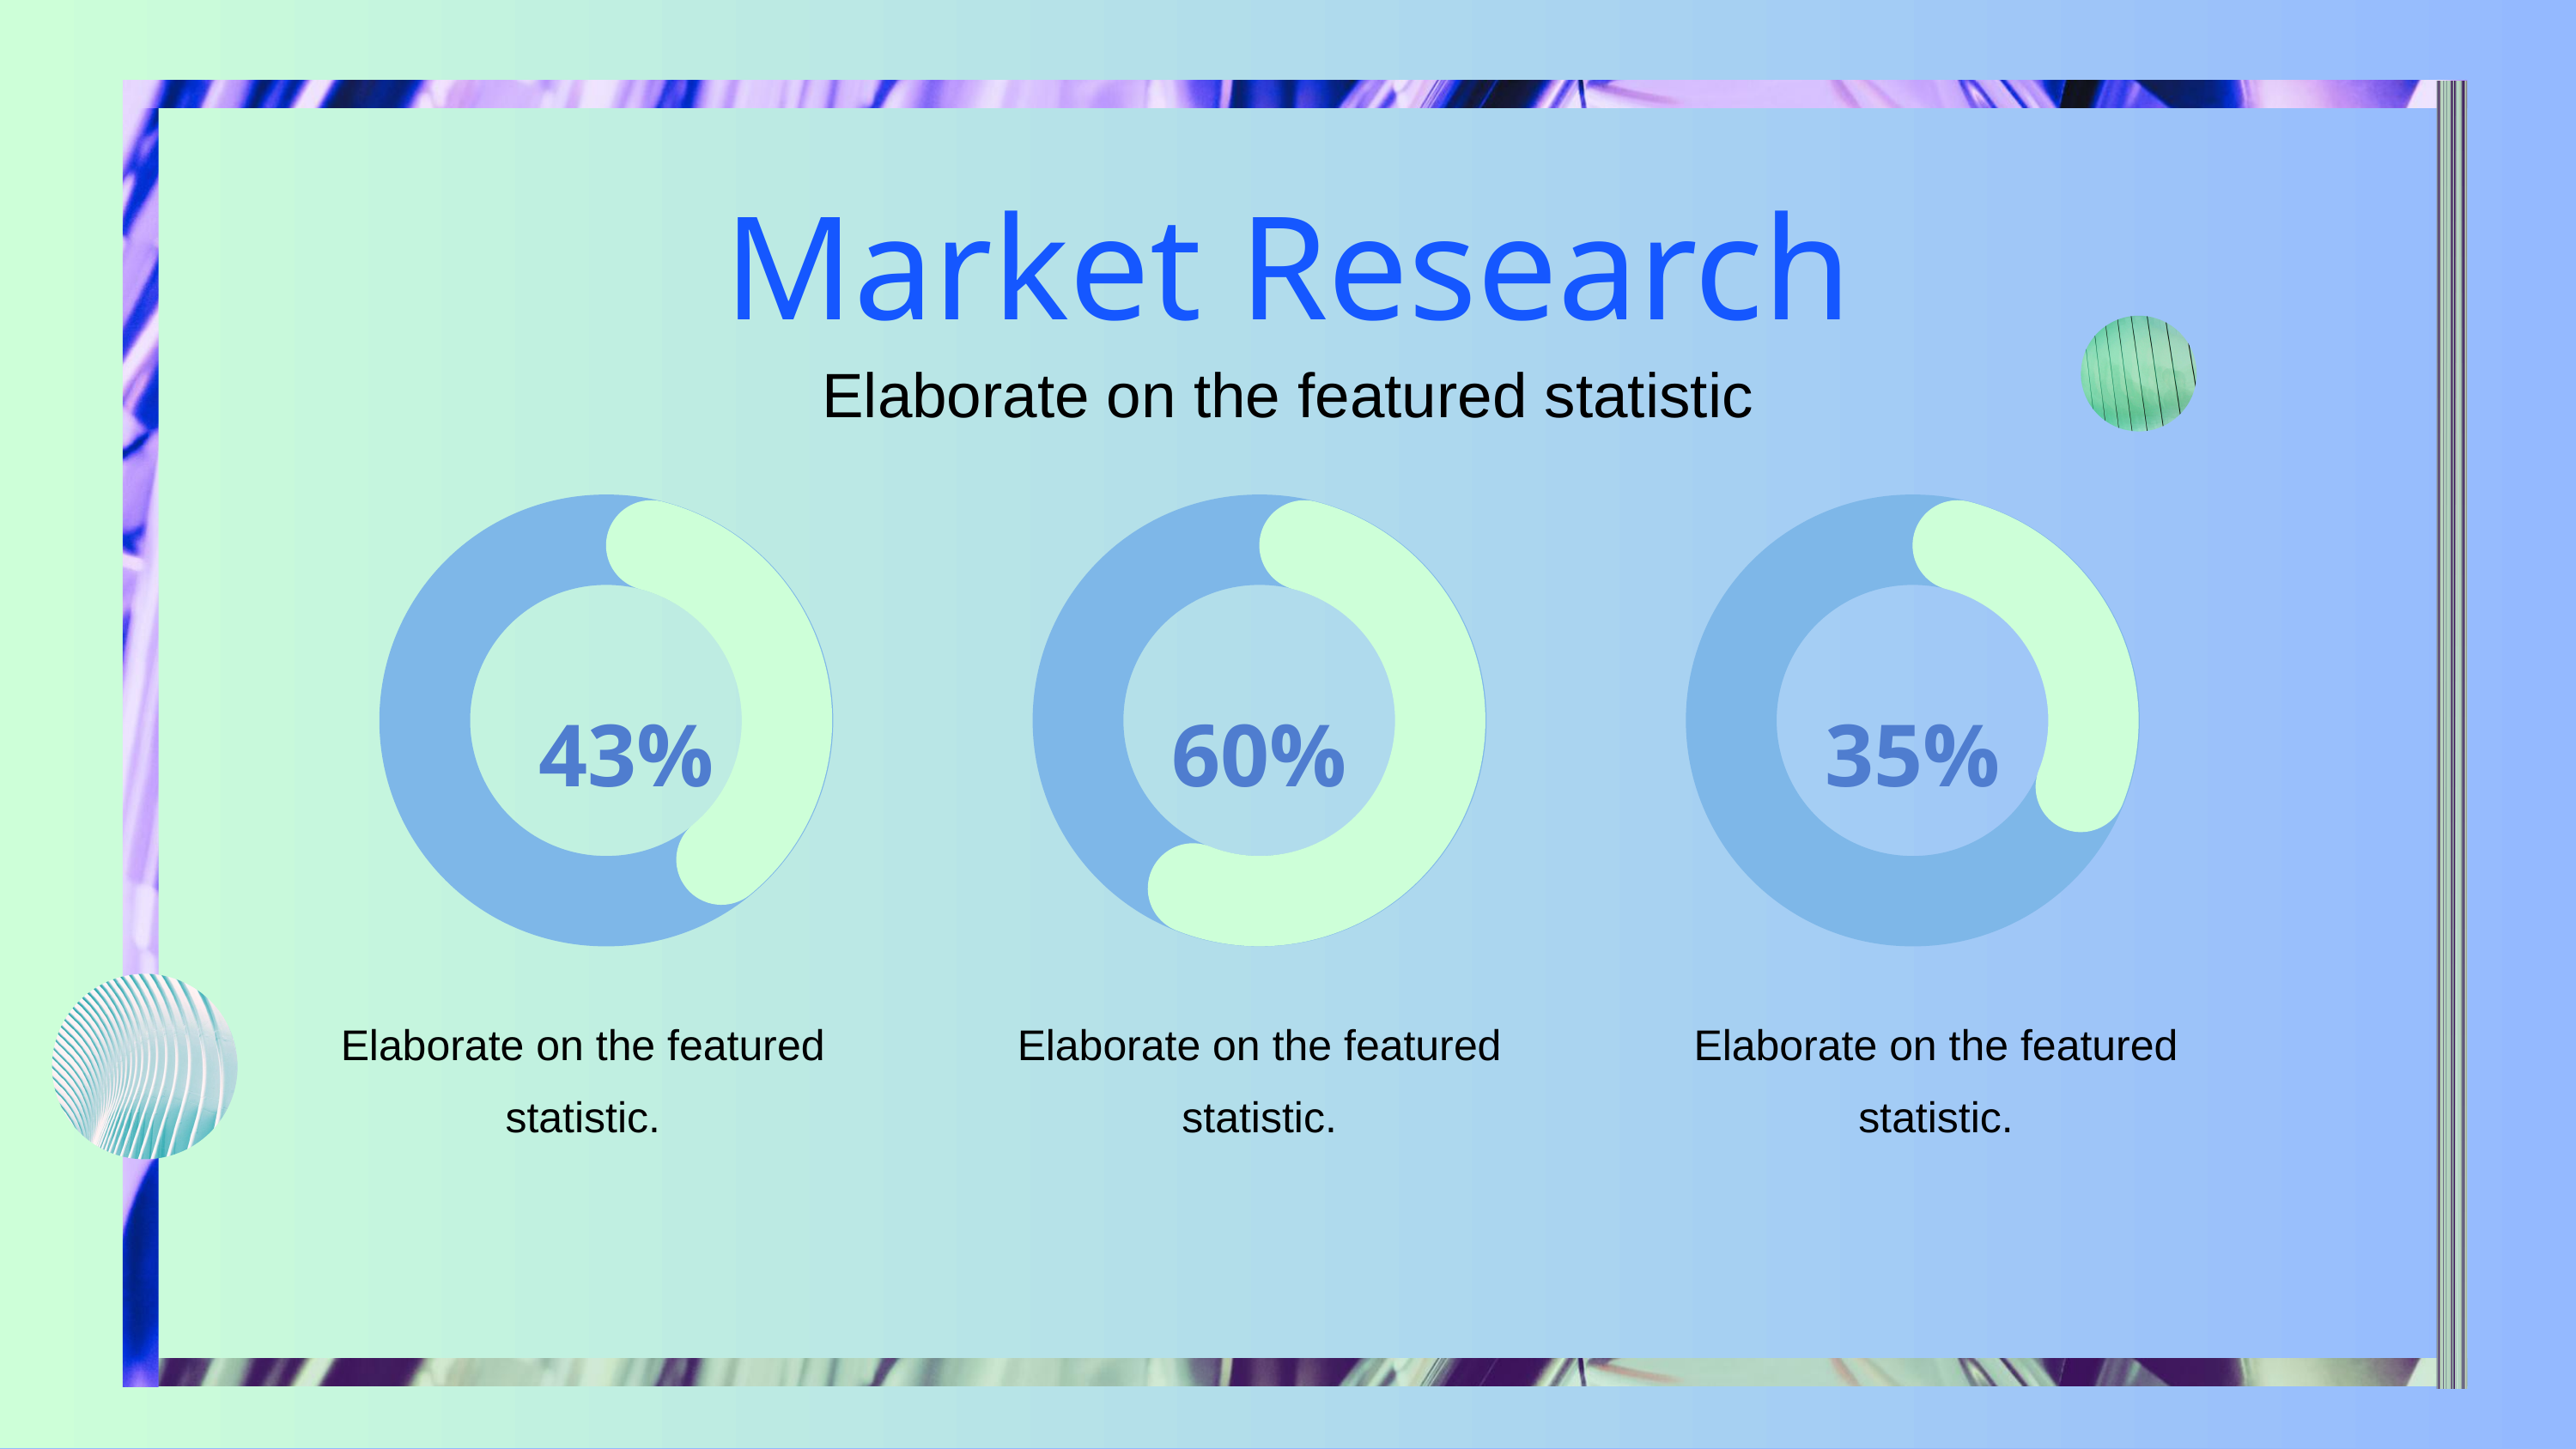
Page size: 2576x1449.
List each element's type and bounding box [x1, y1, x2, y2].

text_box [1675, 494, 2150, 948]
text_box [1022, 494, 1499, 962]
text_box [122, 79, 2468, 1389]
text_box [52, 978, 117, 1155]
text_box [368, 494, 846, 948]
